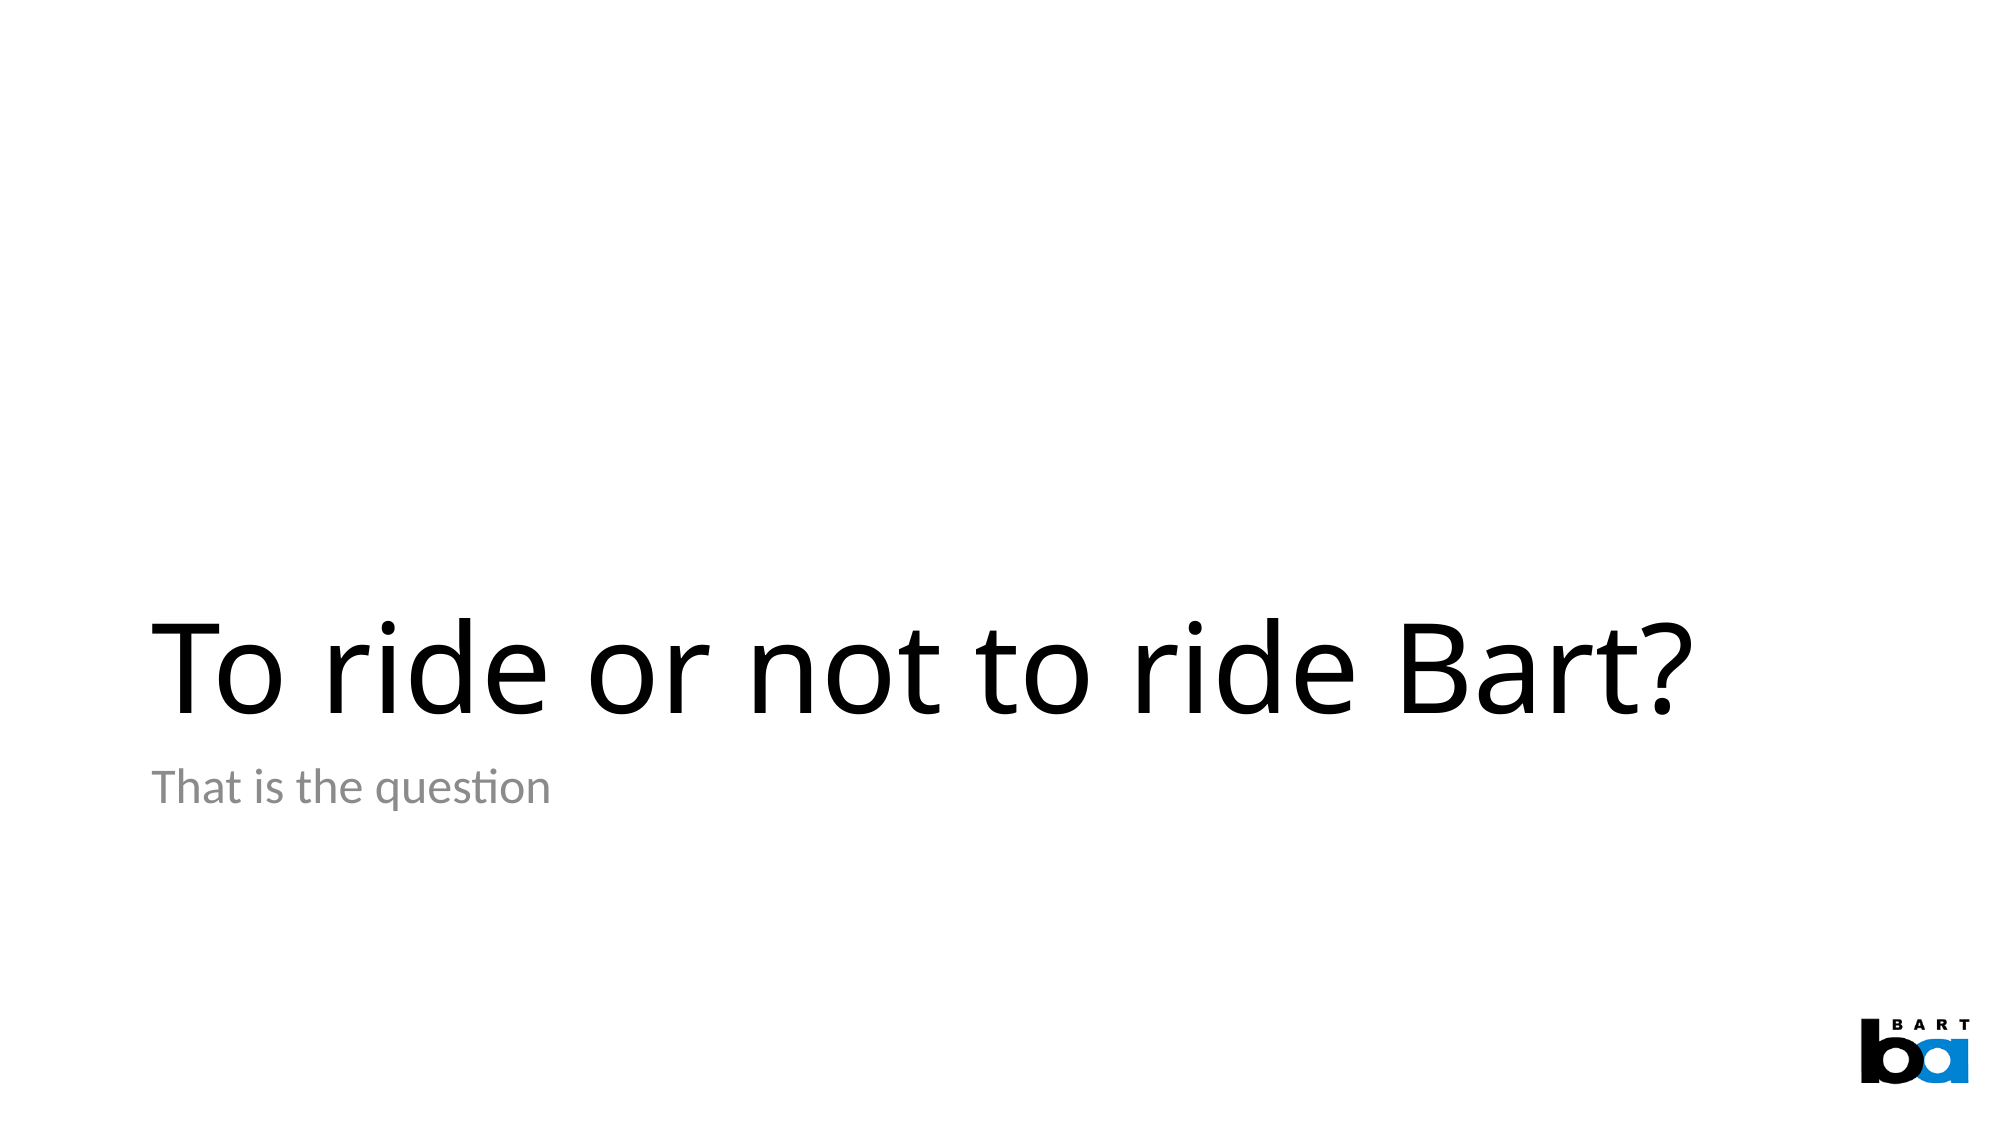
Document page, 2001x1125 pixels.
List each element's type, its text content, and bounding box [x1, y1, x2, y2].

picture [1841, 977, 1989, 1125]
list That is the question [136, 752, 1862, 999]
title To ride or not to ride Bart? [136, 280, 1862, 749]
